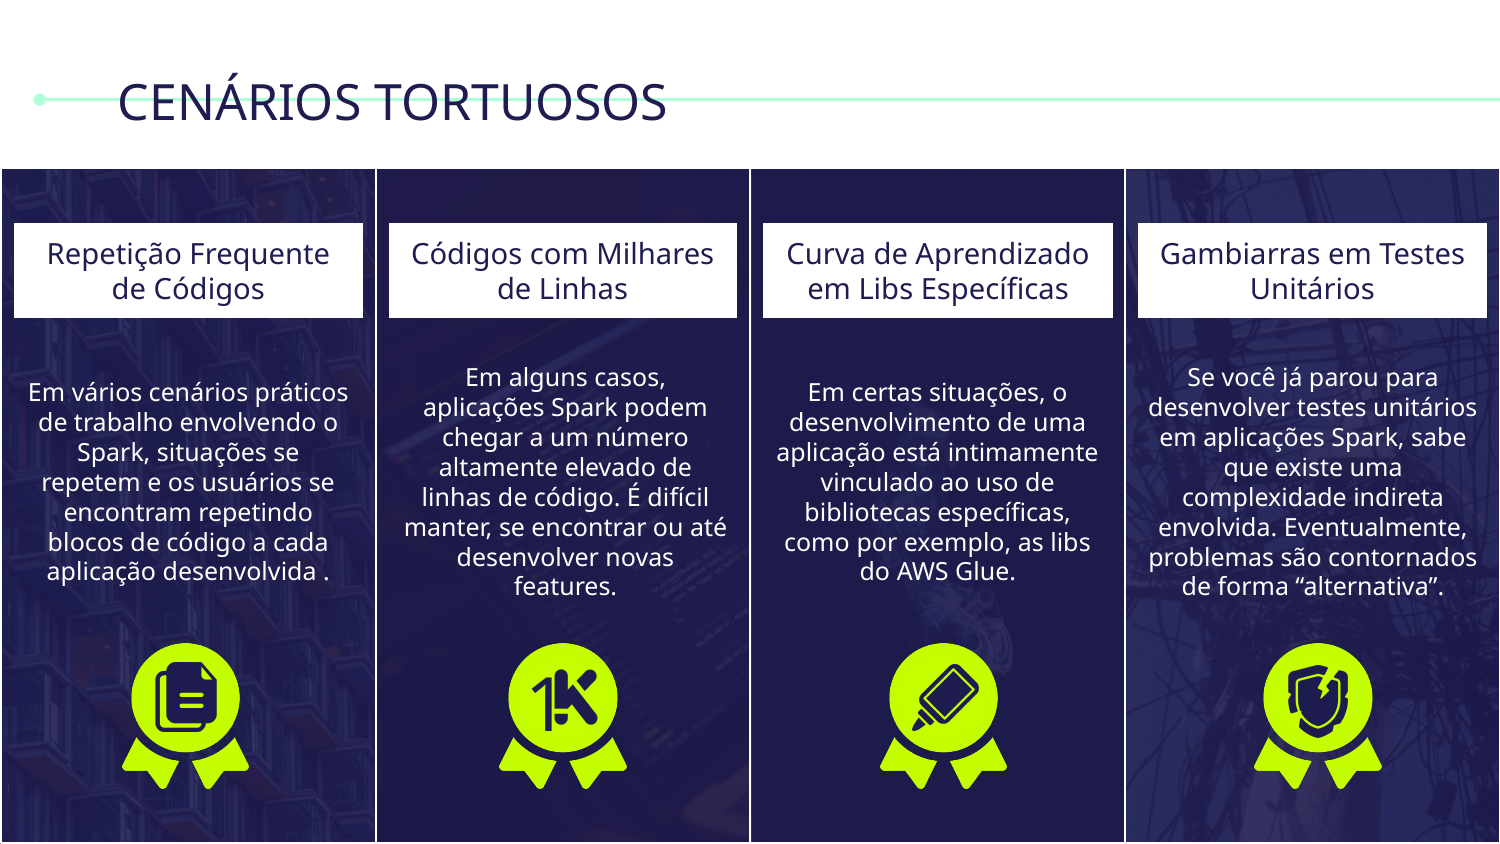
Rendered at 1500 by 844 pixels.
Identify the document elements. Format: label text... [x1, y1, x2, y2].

picture [0, 169, 1500, 844]
text_box [374, 165, 748, 169]
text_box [1254, 643, 1400, 790]
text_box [121, 643, 268, 790]
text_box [879, 643, 1026, 790]
title CENÁRIOS TORTUOSOS [102, 55, 1101, 144]
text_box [499, 643, 645, 790]
